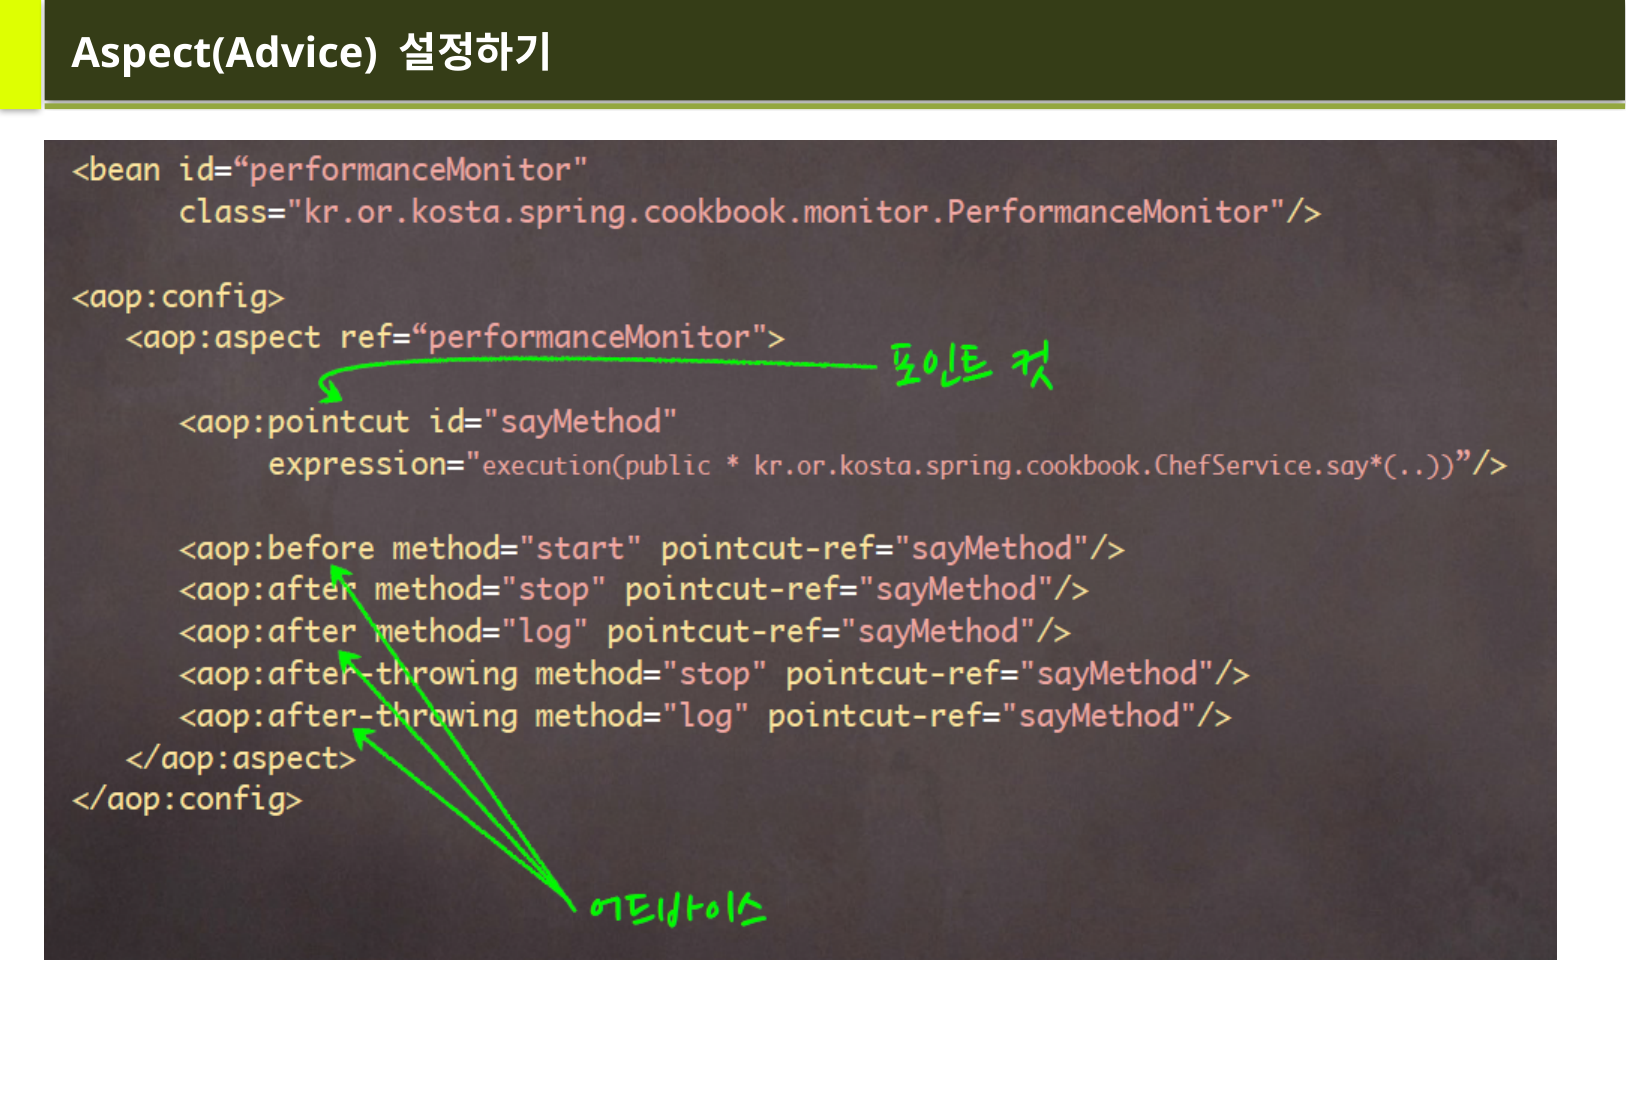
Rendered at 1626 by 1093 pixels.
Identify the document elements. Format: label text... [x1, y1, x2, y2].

title Aspect(Advice) 설정하기 [56, 0, 1604, 103]
picture [44, 140, 1557, 960]
